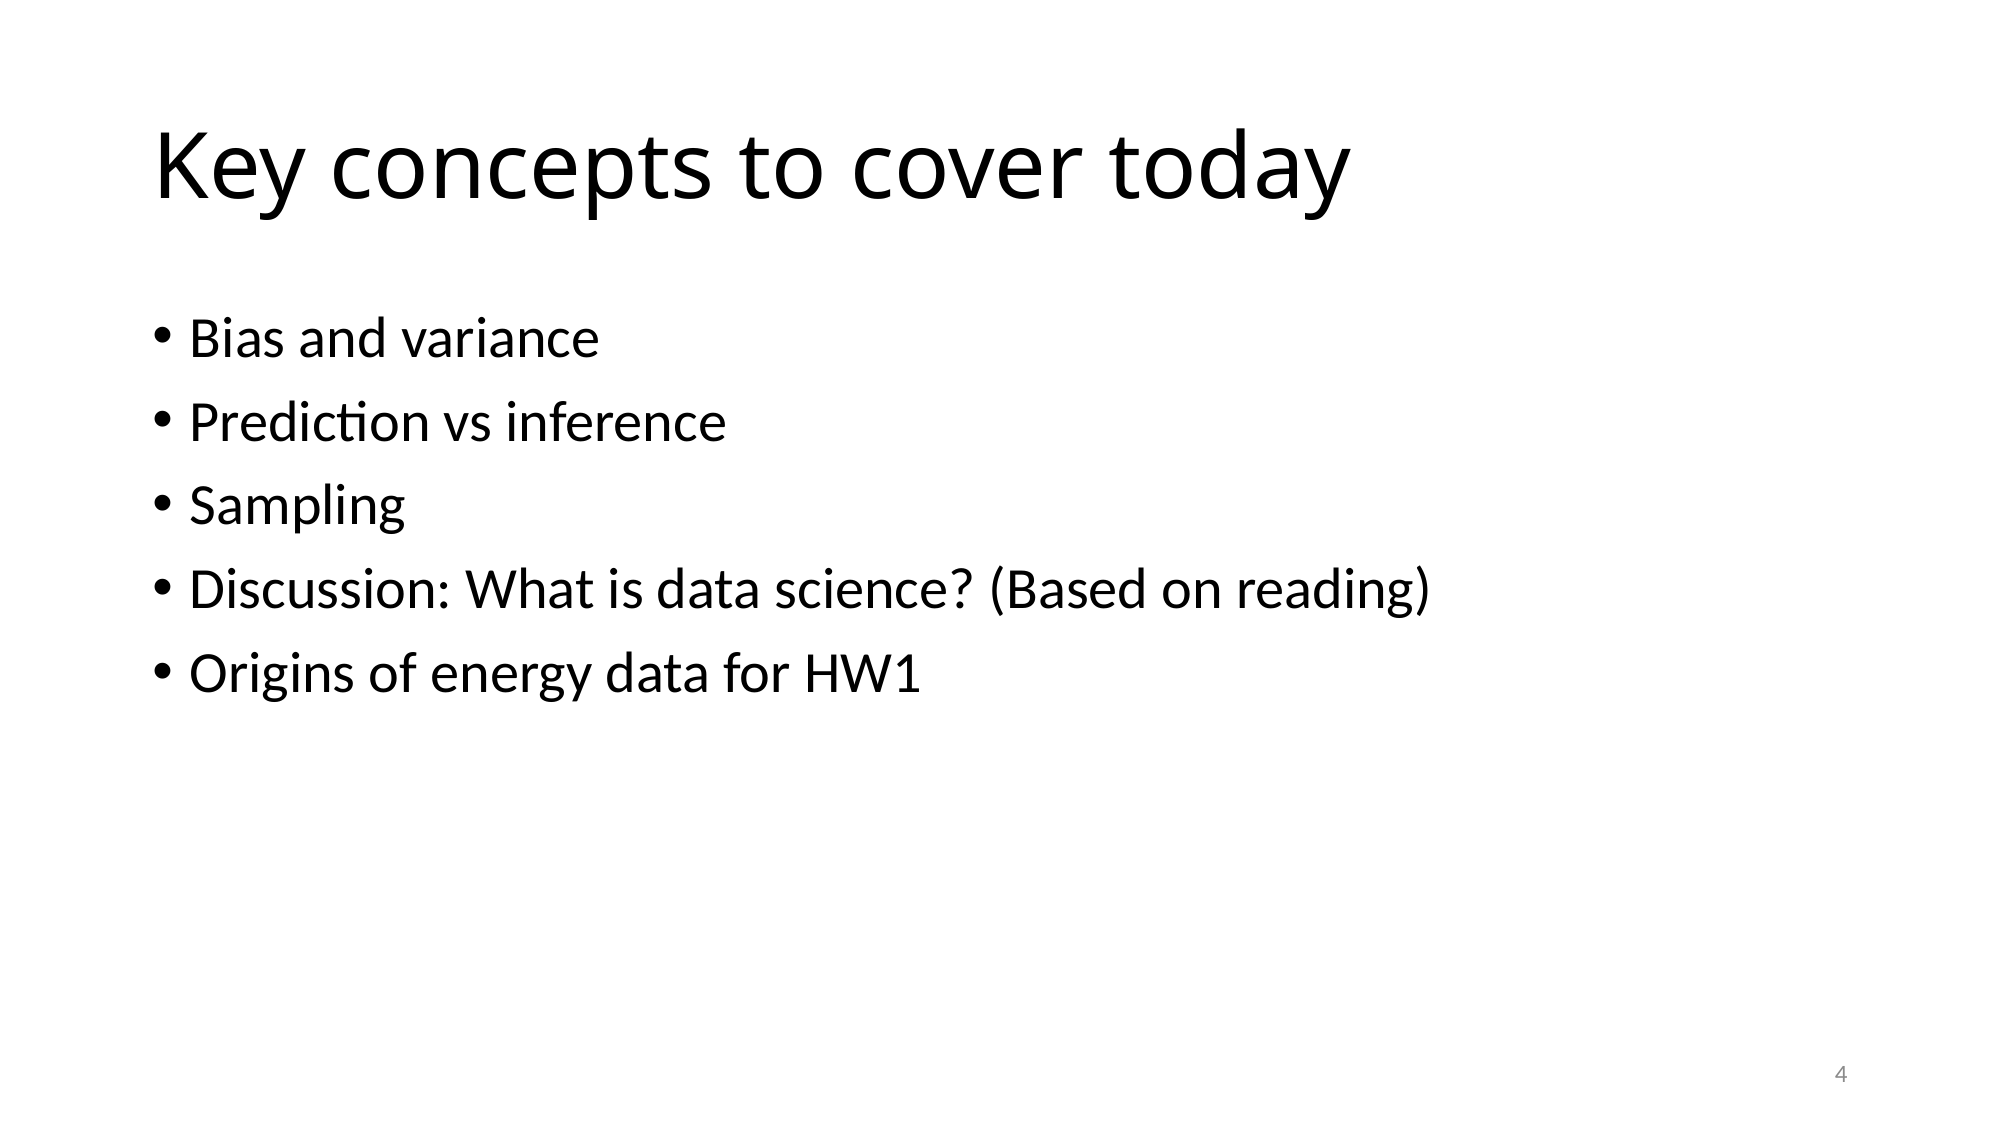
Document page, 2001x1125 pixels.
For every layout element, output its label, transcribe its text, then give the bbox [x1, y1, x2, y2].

list Bias and variance Prediction vs inference Sampling Discussion: What is data science? (Based on reading) Origins of energy data for HW1 [137, 299, 1863, 1014]
title Key concepts to cover today [137, 59, 1863, 278]
slide_number 4 [1412, 1042, 1863, 1103]
